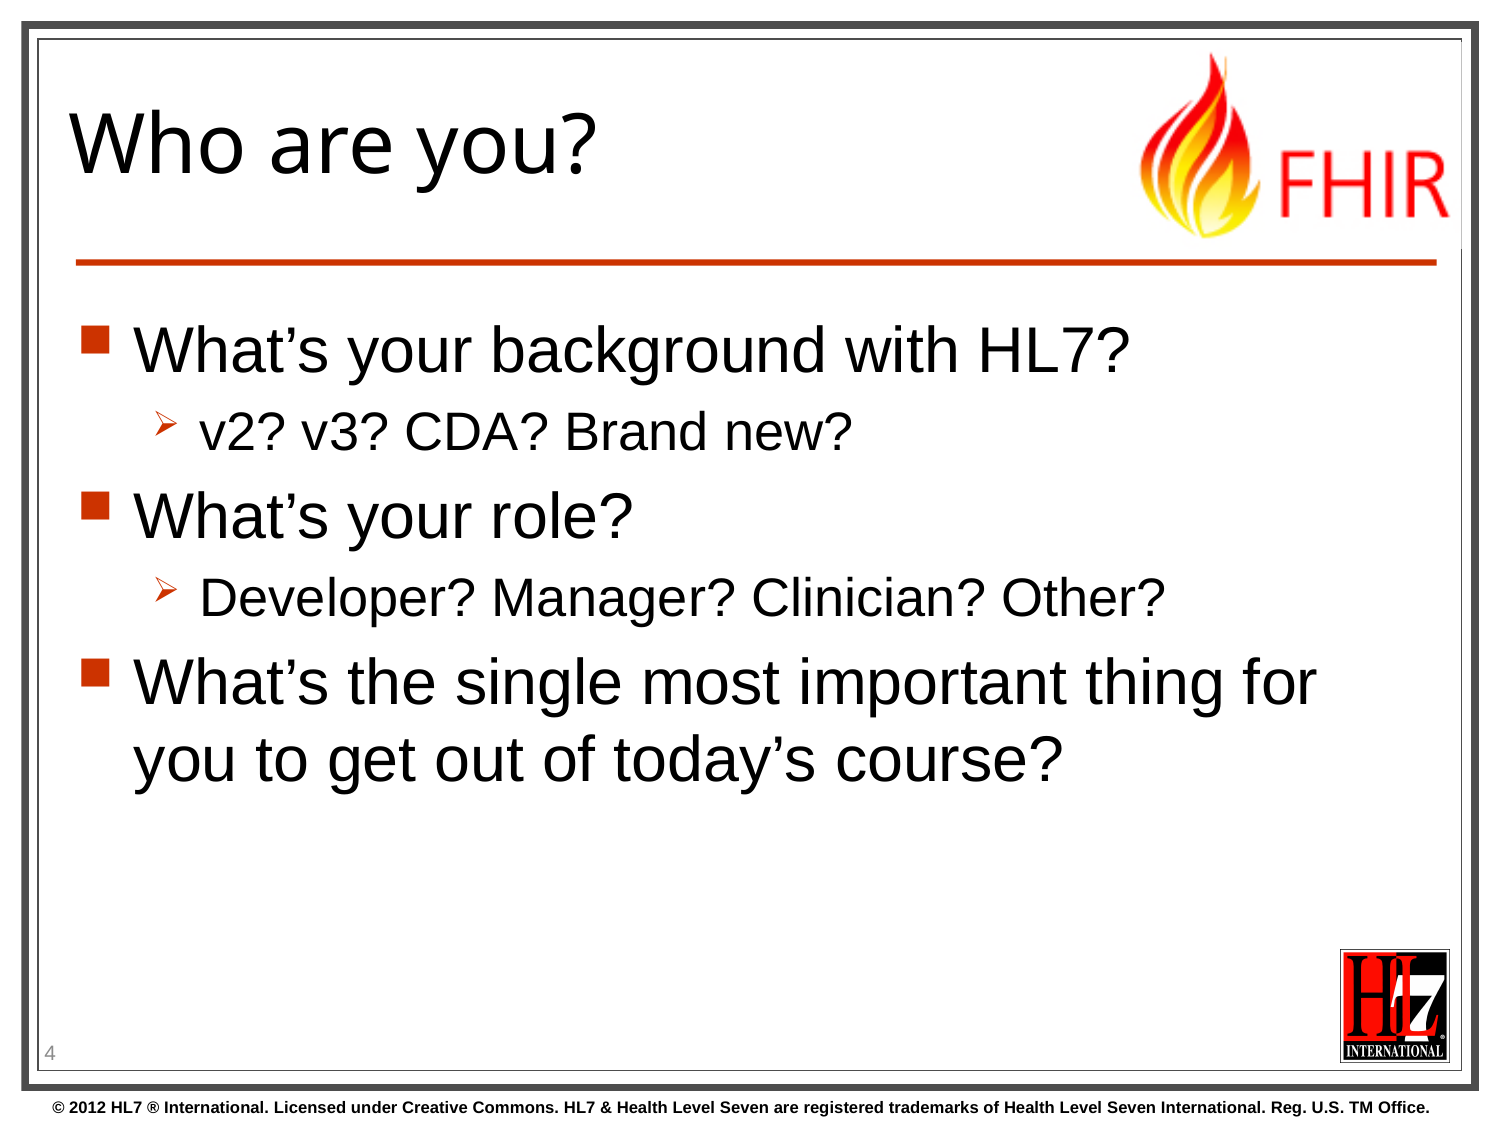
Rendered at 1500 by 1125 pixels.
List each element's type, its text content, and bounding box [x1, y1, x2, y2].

picture [1340, 949, 1450, 1063]
picture [1128, 42, 1462, 249]
list What’s your background with HL7? v2? v3? CDA? Brand new? What’s your role? Developer? Manager? Clinician? Other? What’s the single most important thing for you to get out of today’s course? [62, 299, 1438, 1035]
title Who are you? [53, 54, 1128, 244]
slide_number 4 [29, 1034, 148, 1071]
